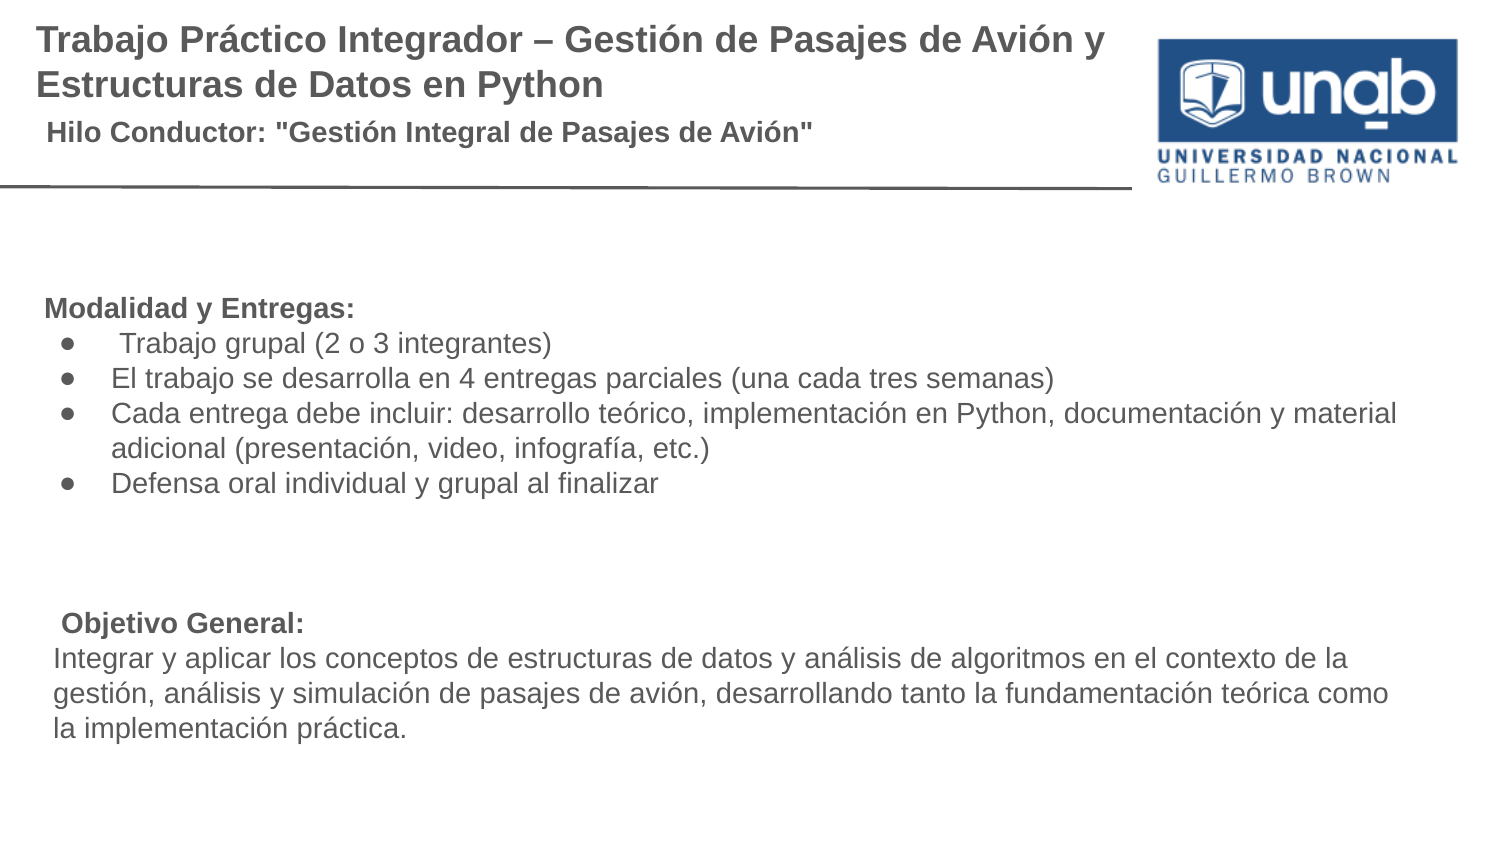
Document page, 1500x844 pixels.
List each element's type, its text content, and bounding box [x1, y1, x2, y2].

text_box Objetivo General: Integrar y aplicar los conceptos de estructuras de datos y análisis de algoritmos en el contexto de la gestión, análisis y simulación de pasajes de avión, desarrollando tanto la fundamentación teórica como la implementación práctica. [38, 589, 1426, 797]
picture [1139, 19, 1477, 204]
text_box Modalidad y Entregas: Trabajo grupal (2 o 3 integrantes) El trabajo se desarrolla en 4 entregas parciales (una cada tres semanas) Cada entrega debe incluir: desarrollo teórico, implementación en Python, documentación y material adicional (presentación, video, infografía, etc.) Defensa oral individual y grupal al finalizar [20, 274, 1489, 515]
text_box Trabajo Práctico Integrador – Gestión de Pasajes de Avión y Estructuras de Datos en Python Hilo Conductor: "Gestión Integral de Pasajes de Avión" [20, 0, 1140, 141]
